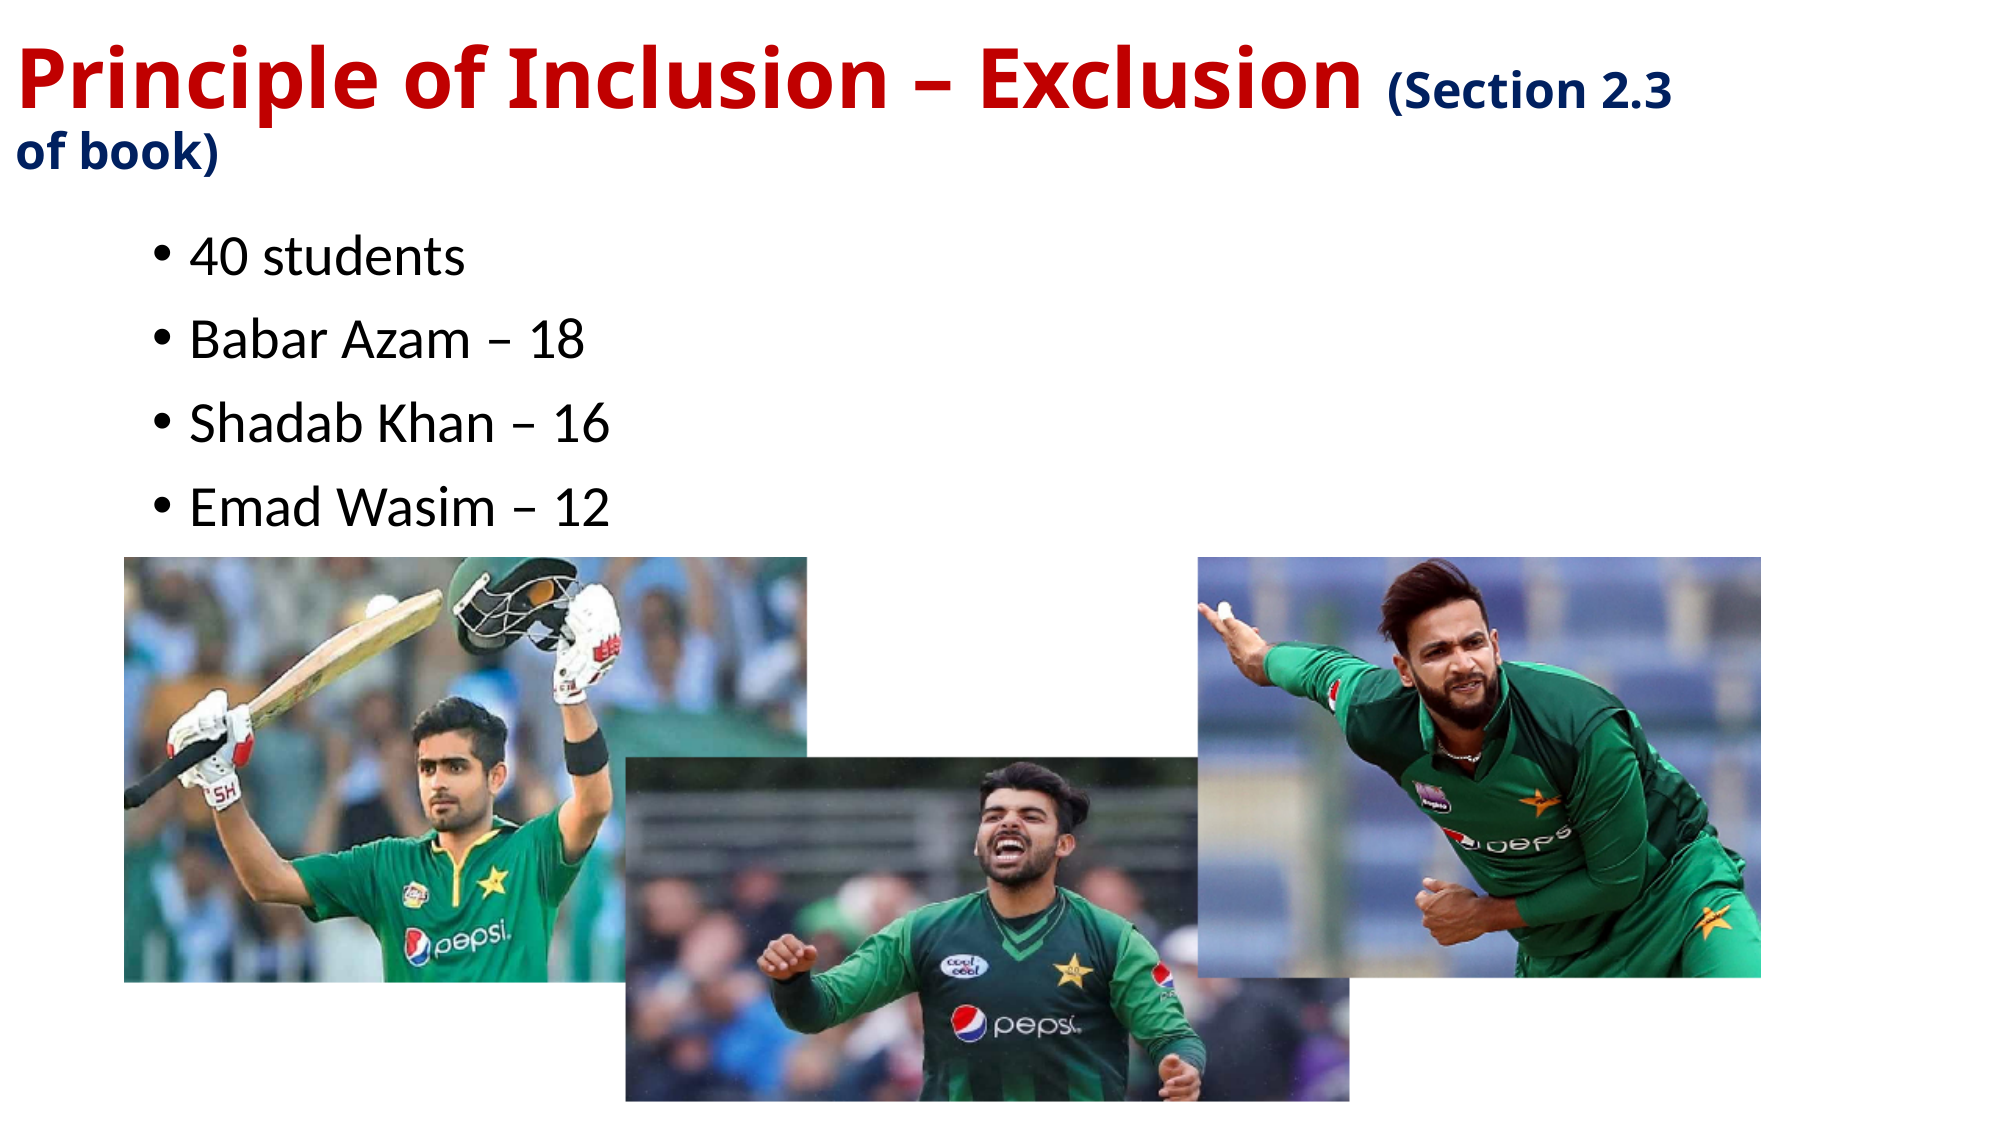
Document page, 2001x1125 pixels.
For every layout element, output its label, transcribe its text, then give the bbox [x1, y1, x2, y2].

picture [124, 557, 1761, 1105]
text_box Principle of Inclusion – Exclusion (Section 2.3 of book) [0, 0, 1725, 218]
list 40 students Babar Azam – 18 Shadab Khan – 16 Emad Wasim – 12 [137, 217, 1863, 1014]
